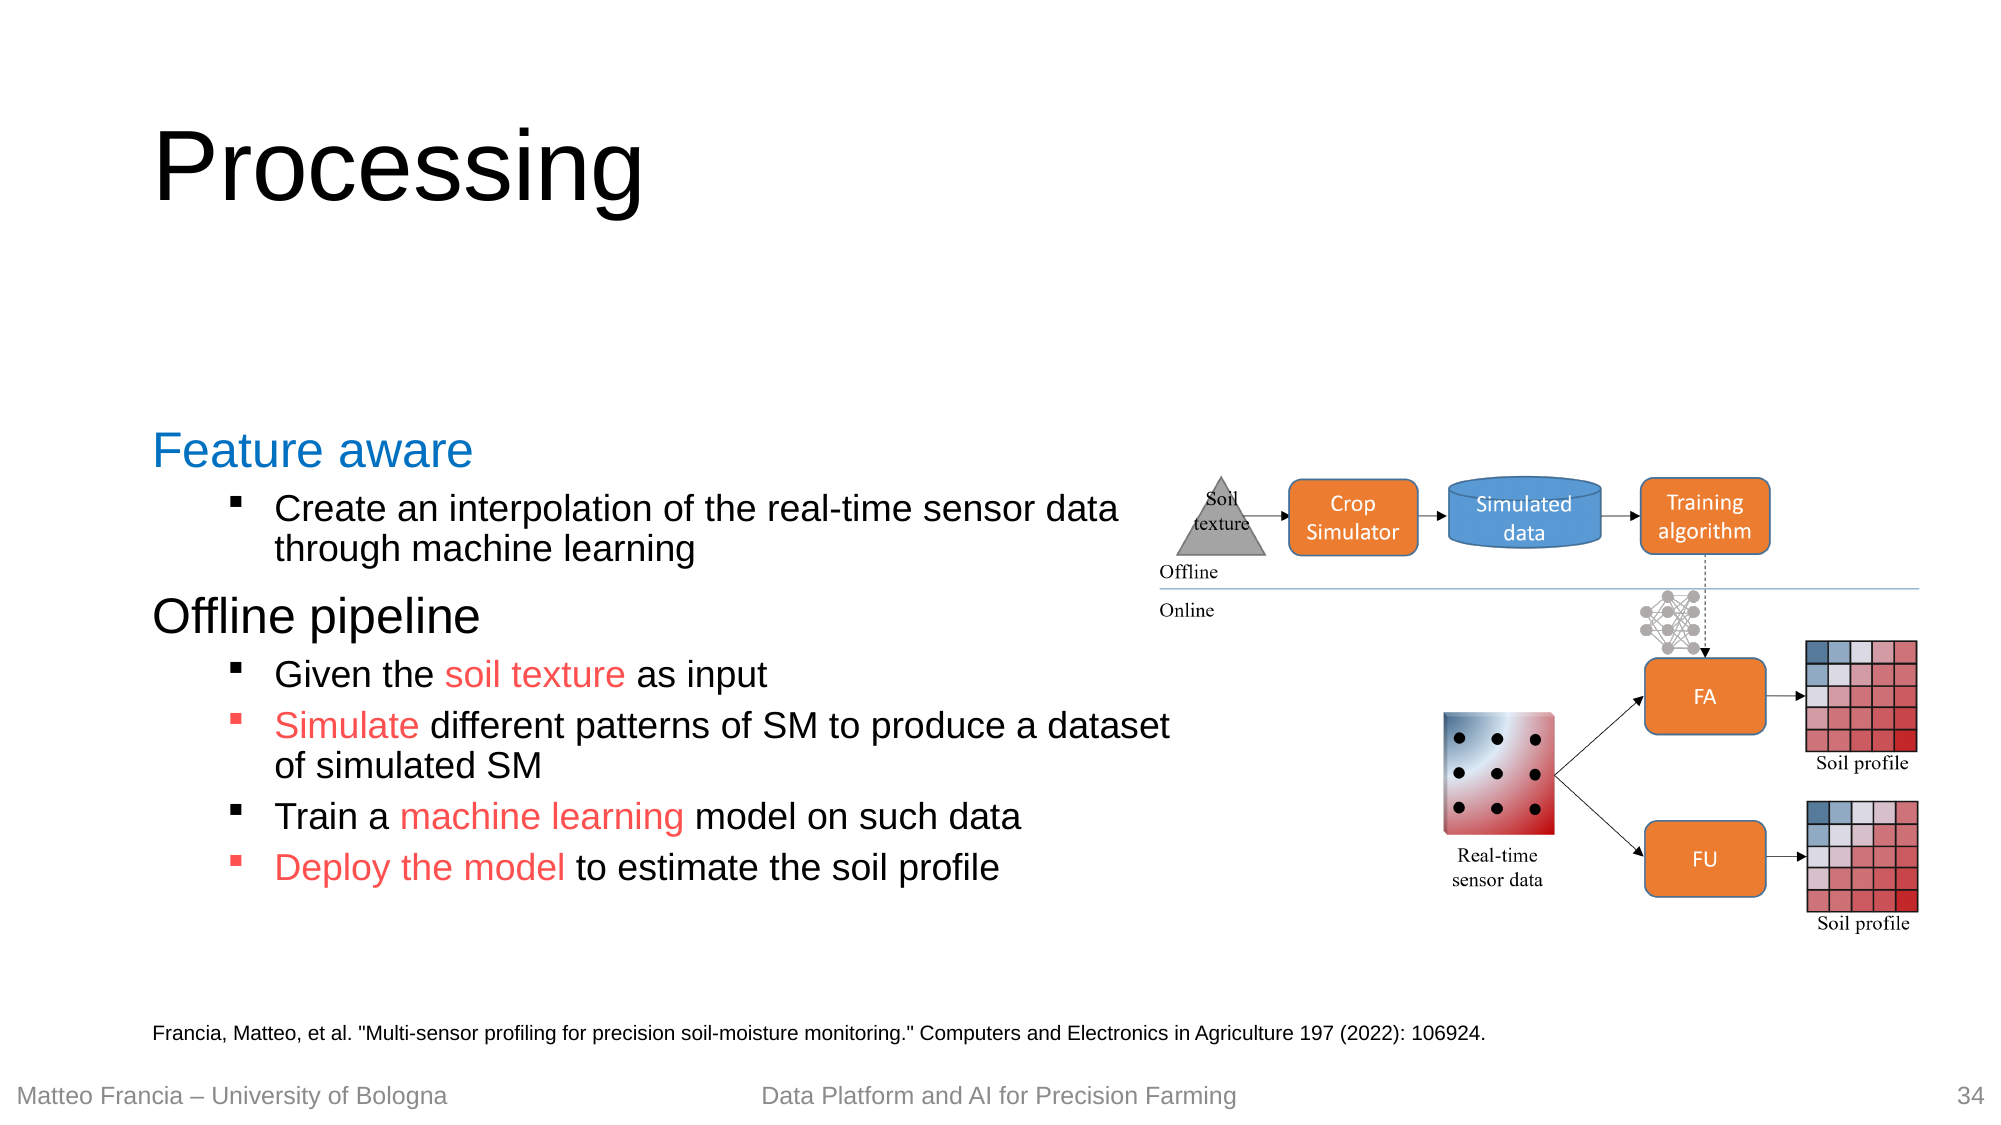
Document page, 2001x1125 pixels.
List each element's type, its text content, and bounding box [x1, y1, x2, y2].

title Processing [137, 59, 1863, 278]
slide_number 34 [1550, 1065, 2000, 1125]
text_box [137, 1003, 1863, 1064]
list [1147, 475, 1928, 947]
footer Matteo Francia – University of Bologna [0, 1065, 466, 1125]
list Feature aware Create an interpolation of the real-time sensor data through machine learning Offline pipeline Given the soil texture as input Simulate different patterns of SM to produce a dataset of simulated SM Train a machine learning model on such data Deploy the model to estimate the soil profile [137, 299, 1189, 1003]
